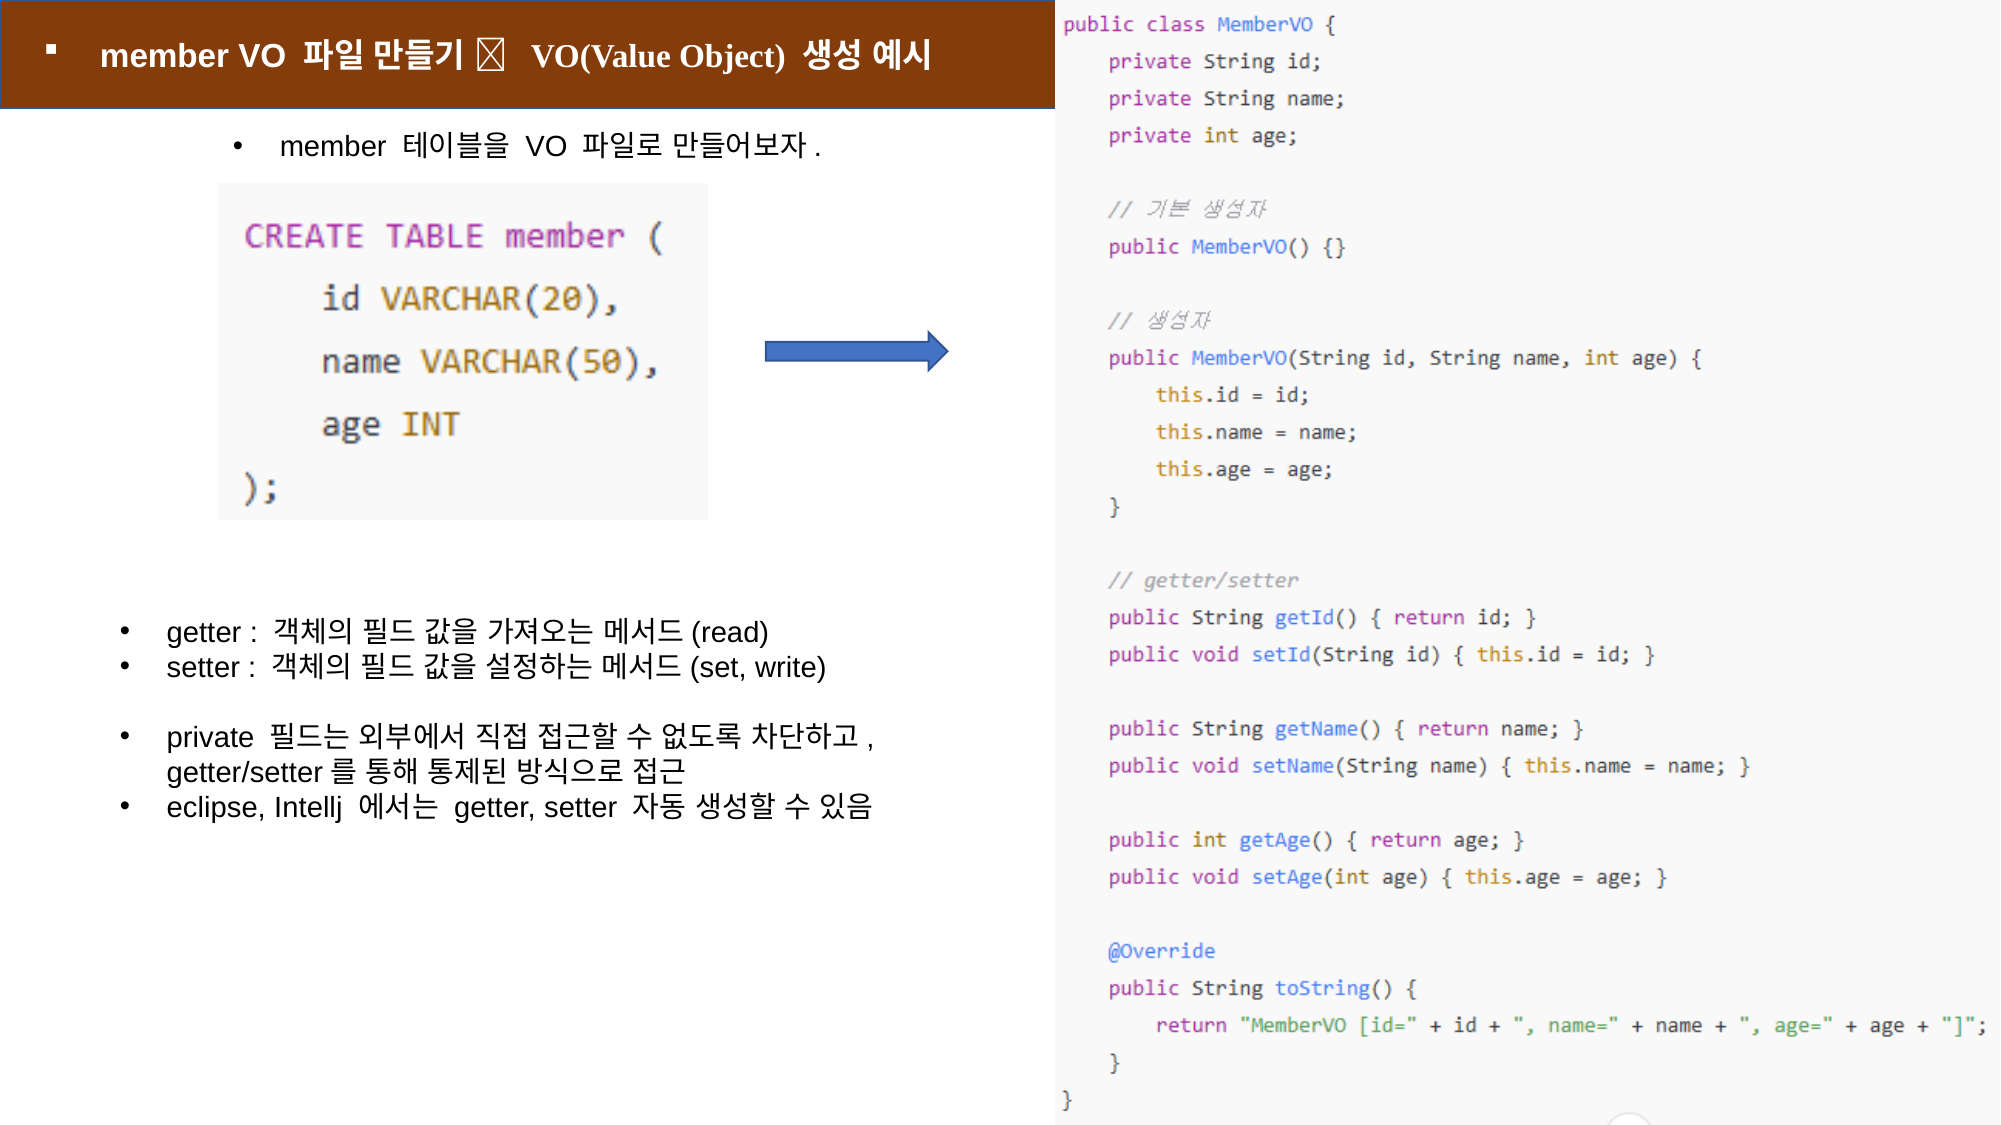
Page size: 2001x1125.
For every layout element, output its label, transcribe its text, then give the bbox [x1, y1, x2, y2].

text_box getter : 객체의 필드 값을 가져오는 메서드(read) setter : 객체의 필드 값을 설정하는 메서드(set, write) private 필드는 외부에서 직접 접근할 수 없도록 차단하고, getter/setter를 통해 통제된 방식으로 접근 eclipse, Intellj 에서는 getter, setter 자동 생성할 수 있음 [104, 605, 898, 831]
picture [1055, 0, 2000, 1125]
text_box member 테이블을 VO 파일로 만들어보자. [218, 120, 838, 170]
text_box member VO 파일 만들기  VO(Value Object) 생성 예시 [0, 0, 1055, 109]
picture [218, 183, 708, 520]
text_box [764, 330, 949, 373]
